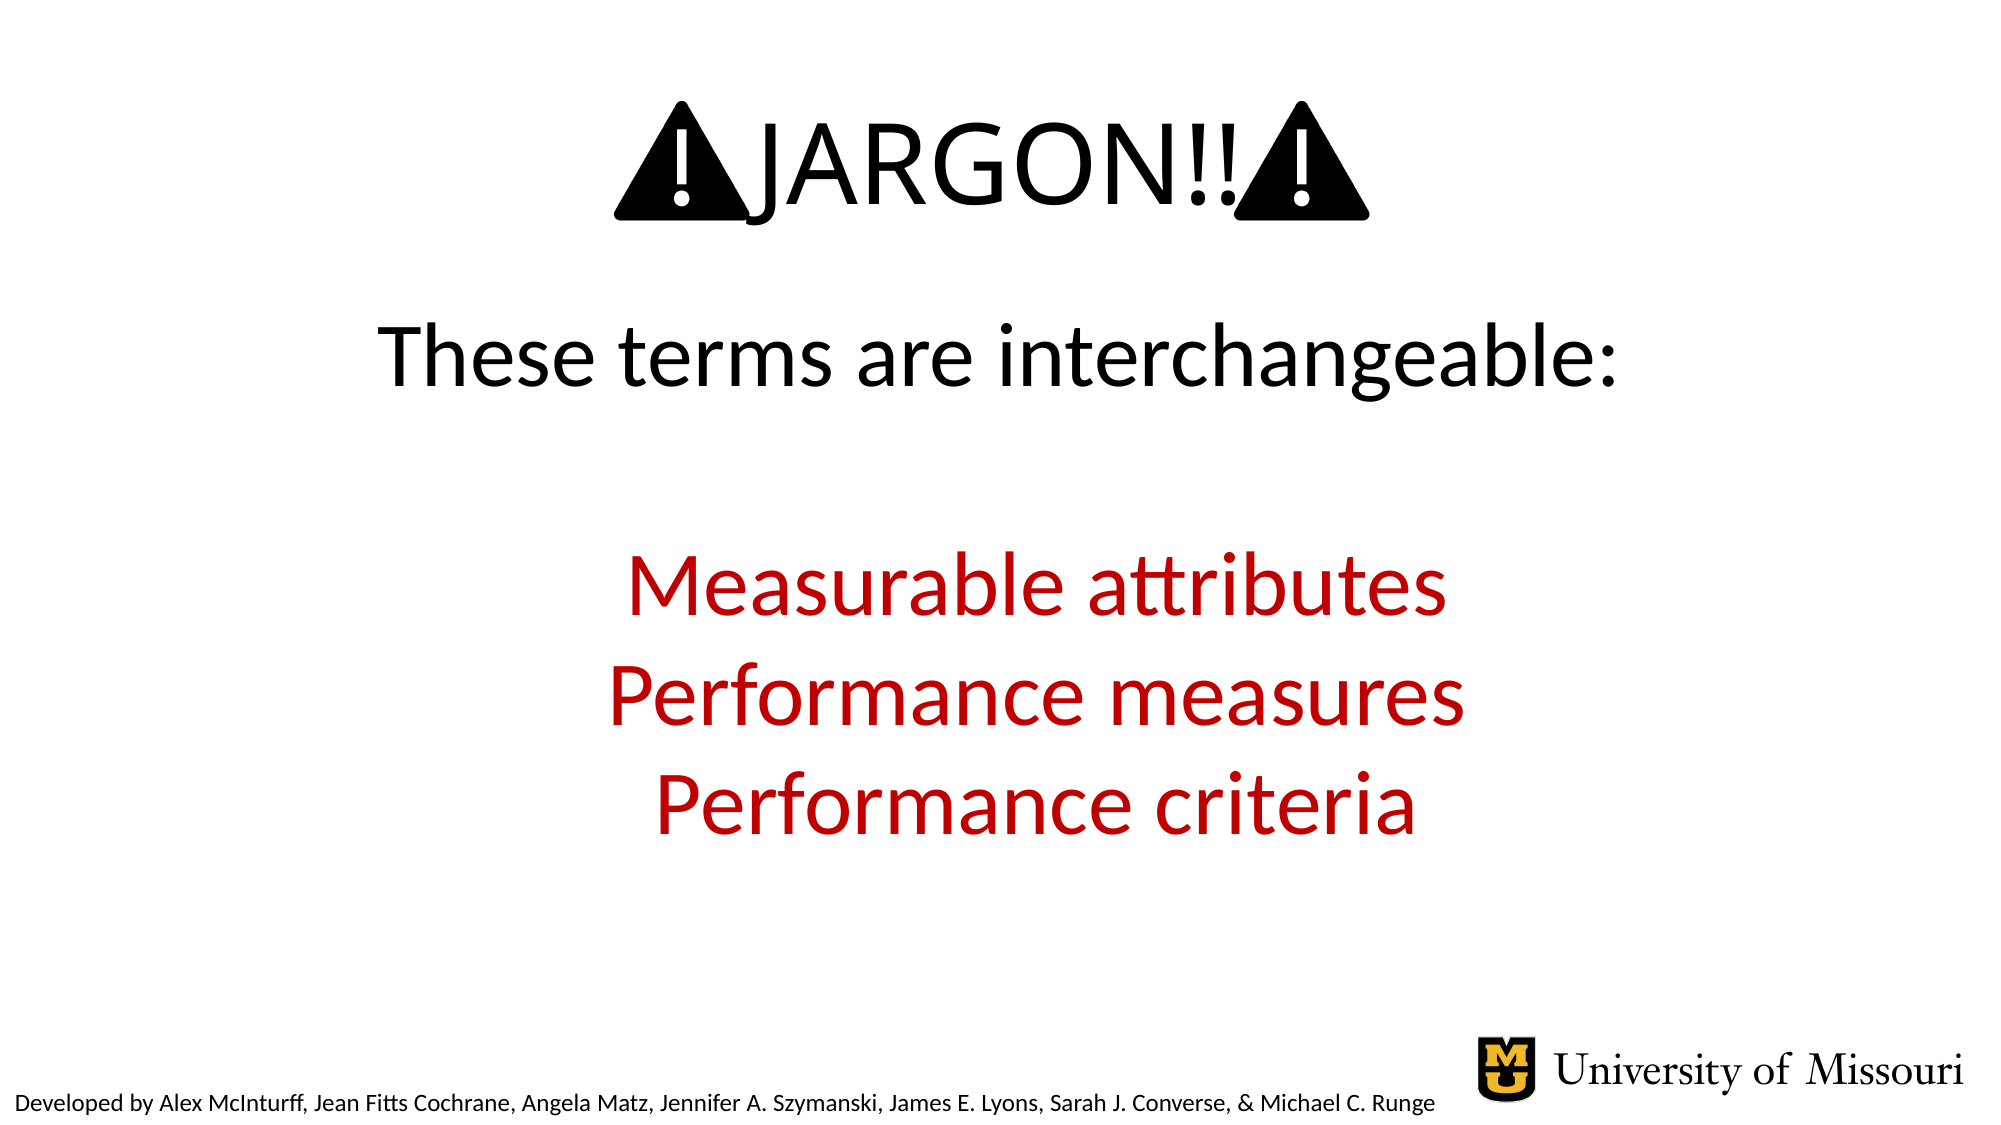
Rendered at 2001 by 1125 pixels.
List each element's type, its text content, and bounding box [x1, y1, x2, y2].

picture [1458, 1017, 1982, 1121]
title JARGON!! [137, 59, 1863, 278]
picture [1226, 85, 1377, 236]
text_box Developed by Alex McInturff, Jean Fitts Cochrane, Angela Matz, Jennifer A. Szymanski, James E. Lyons, Sarah J. Converse, & Michael C. Runge [0, 1079, 1463, 1125]
picture [606, 85, 757, 236]
list These terms are interchangeable: Measurable attributes Performance measures Performance criteria [137, 299, 1863, 1014]
